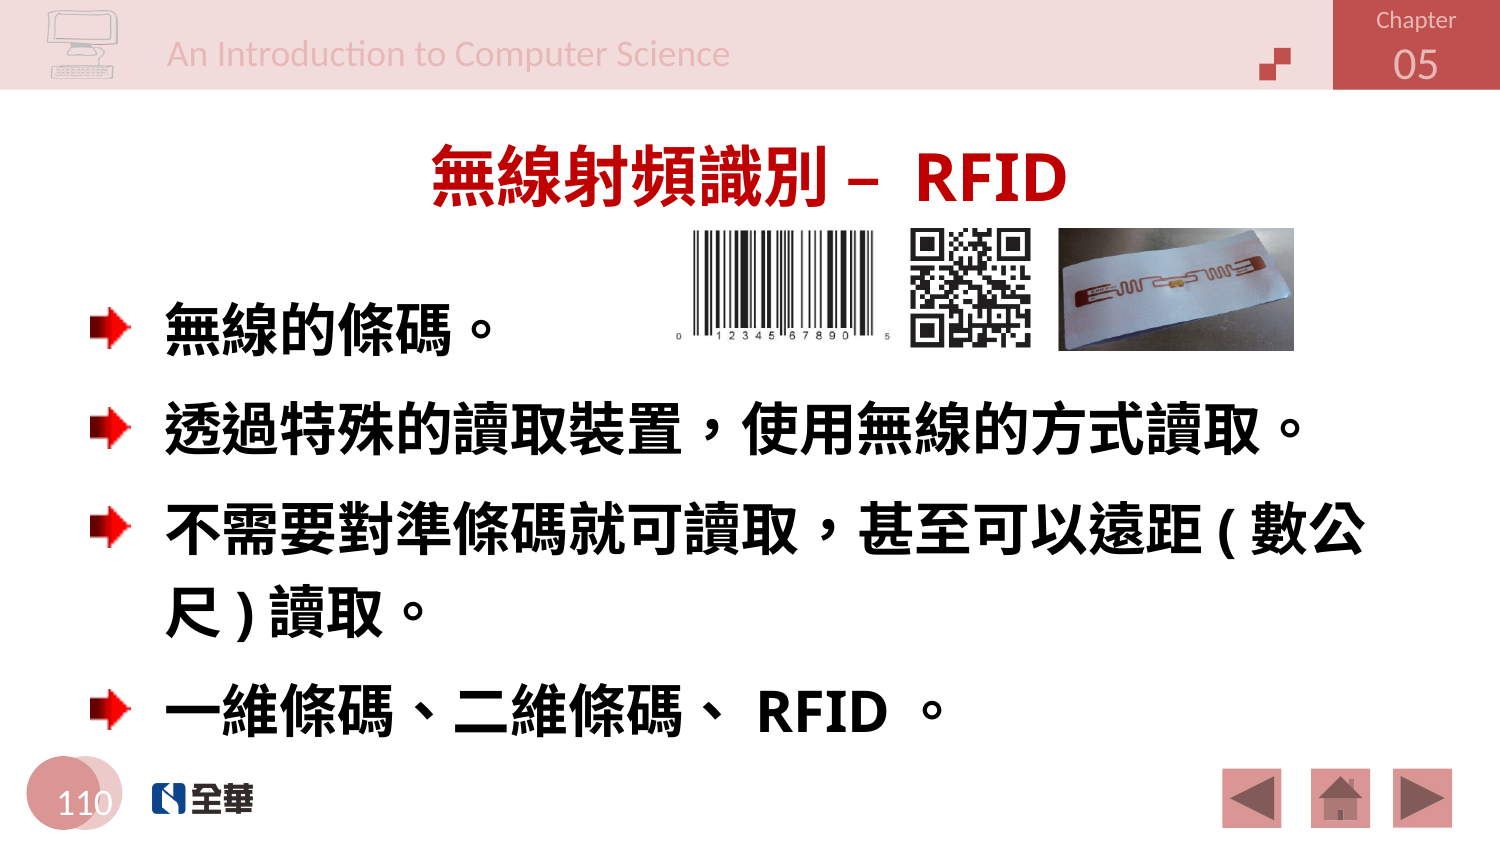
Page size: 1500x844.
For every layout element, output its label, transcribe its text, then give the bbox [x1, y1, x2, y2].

picture [90, 689, 131, 730]
list 無線的條碼。 透過特殊的讀取裝置，使用無線的方式讀取。 不需要對準條碼就可讀取，甚至可以遠距(數公尺)讀取。 一維條碼、二維條碼、RFID。 [75, 272, 1425, 754]
picture [668, 219, 1301, 356]
picture [90, 407, 131, 449]
picture [152, 783, 253, 814]
picture [90, 307, 131, 349]
title 無線射頻識別 – RFID [75, 104, 1425, 245]
picture [47, 10, 118, 79]
picture [90, 506, 131, 548]
